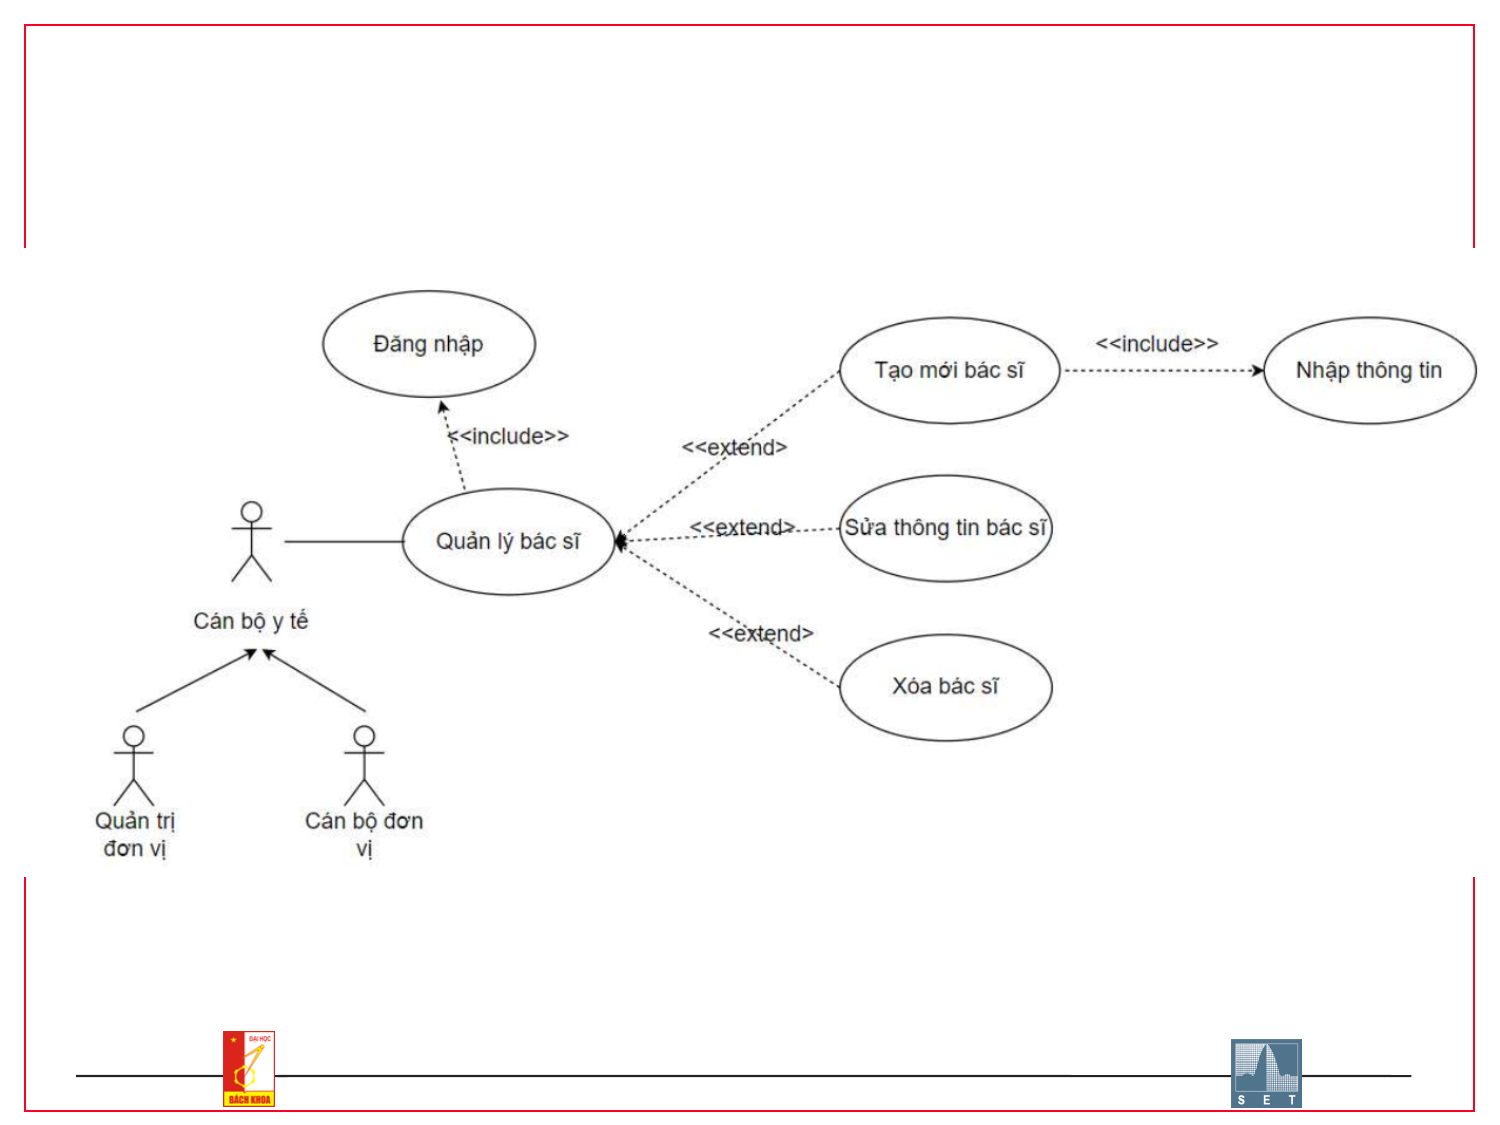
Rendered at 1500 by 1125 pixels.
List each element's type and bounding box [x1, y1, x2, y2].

picture [0, 248, 1500, 877]
picture [1231, 1039, 1302, 1108]
picture [222, 1030, 276, 1108]
